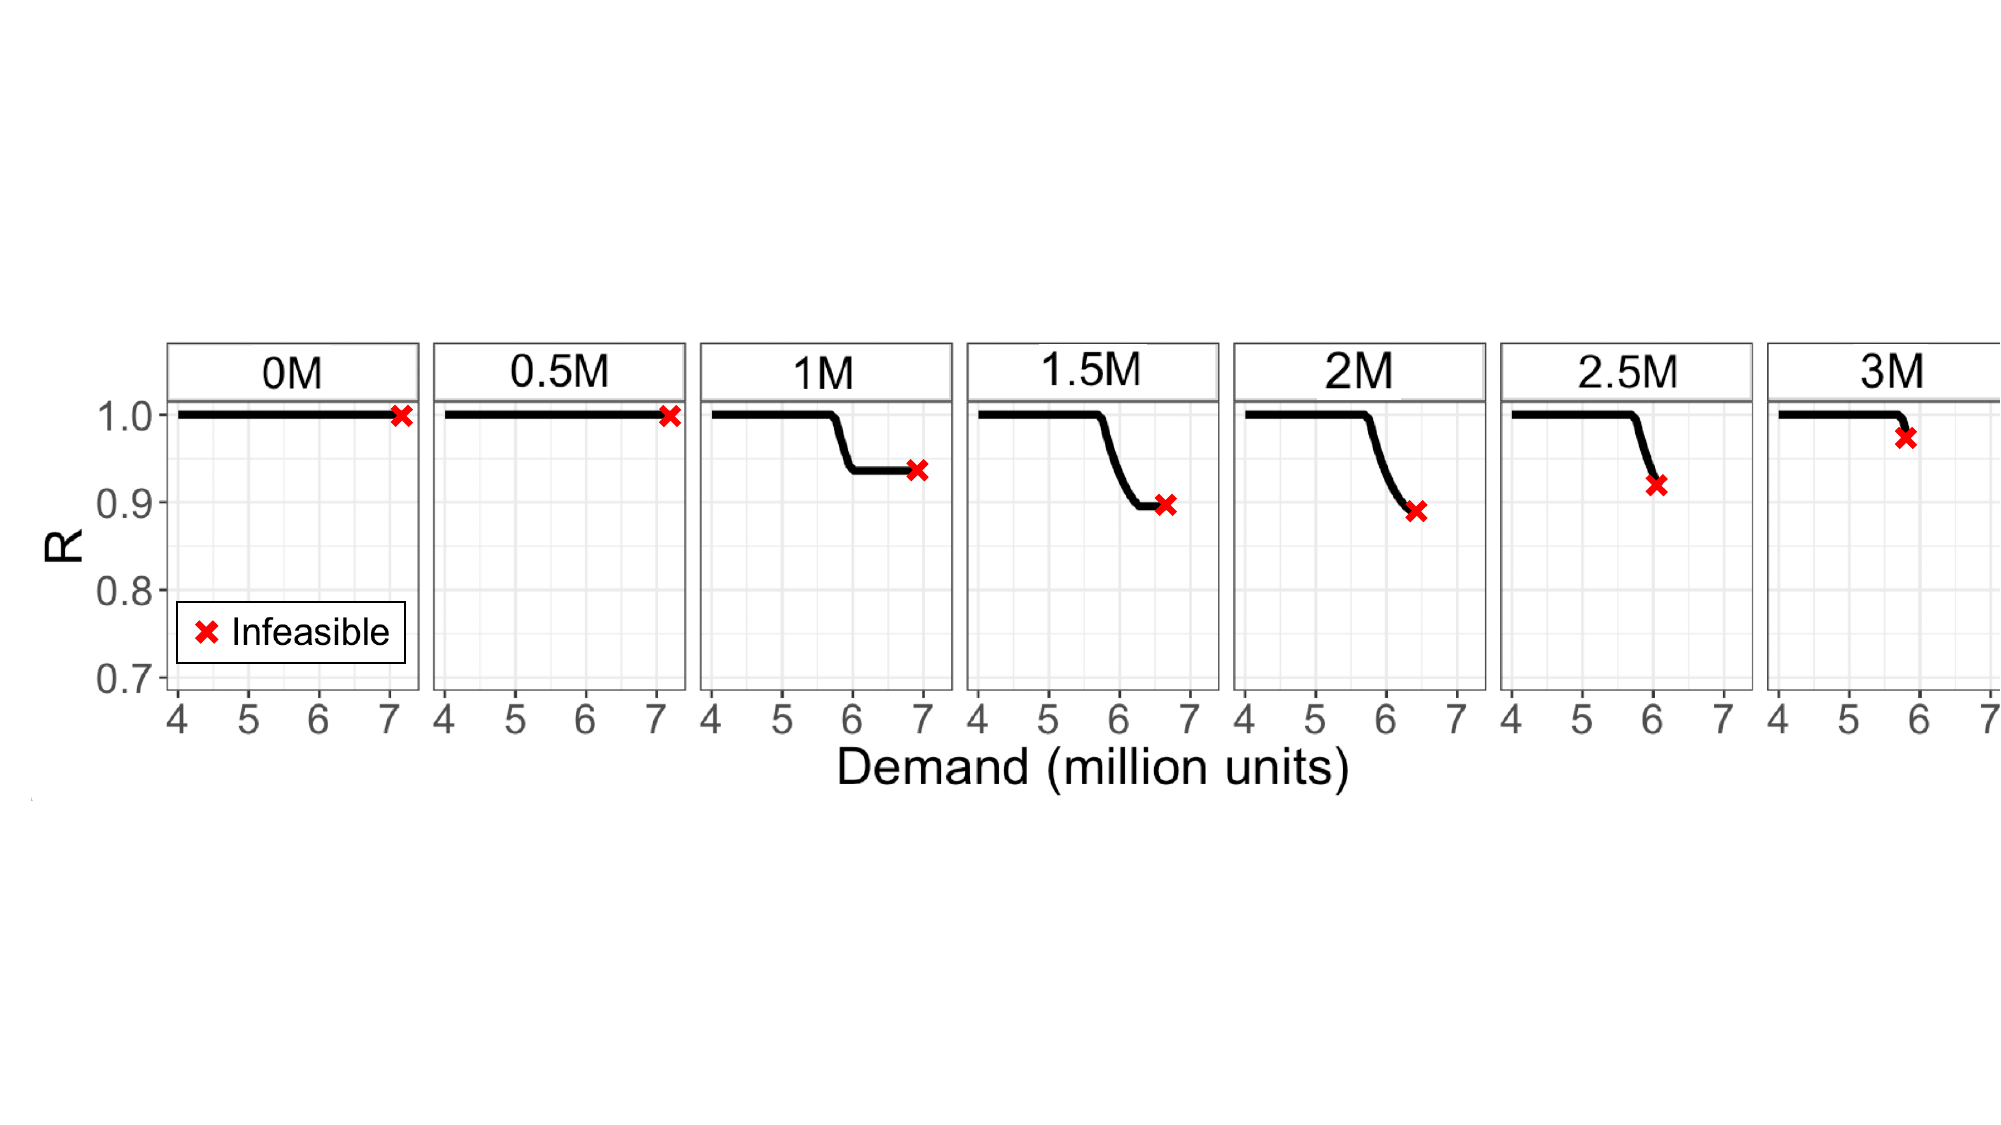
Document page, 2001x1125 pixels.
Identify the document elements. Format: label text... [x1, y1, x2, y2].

picture [31, 328, 2000, 801]
text_box z [0, 113, 2000, 972]
